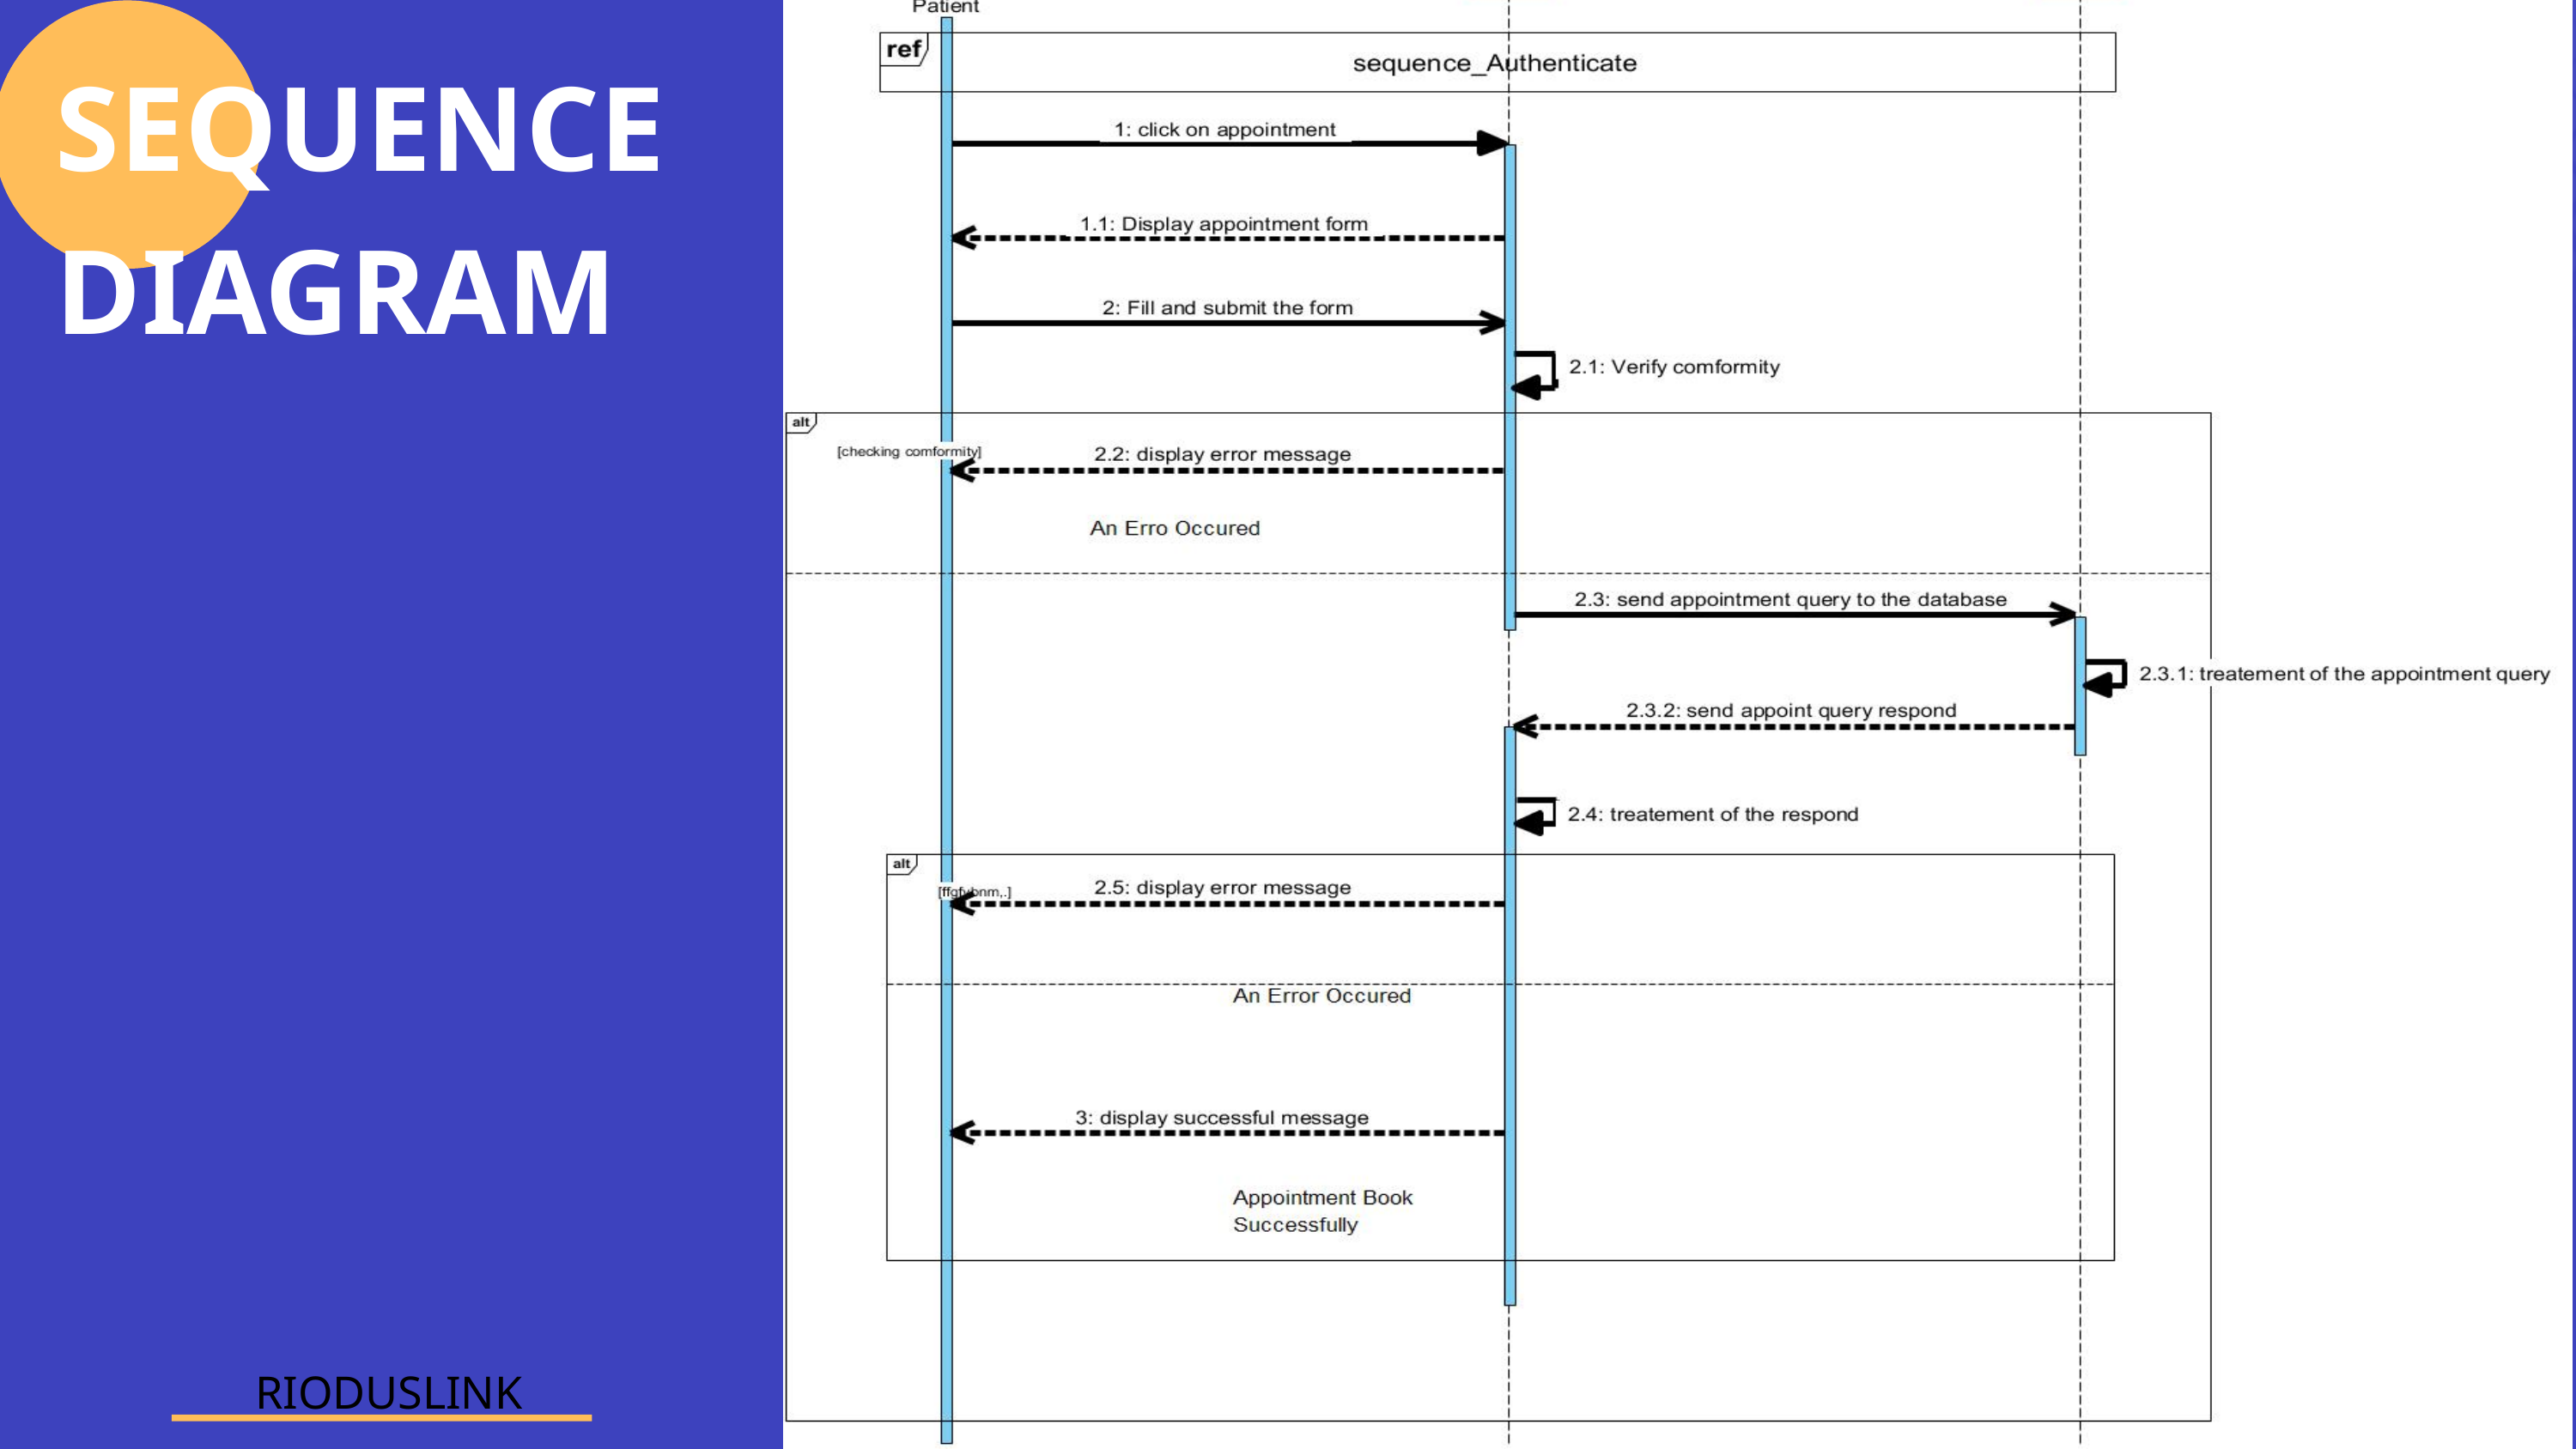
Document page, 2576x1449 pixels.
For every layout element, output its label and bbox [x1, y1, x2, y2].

picture [783, 0, 2573, 1449]
text_box [0, 0, 262, 270]
text_box [0, 0, 779, 1449]
